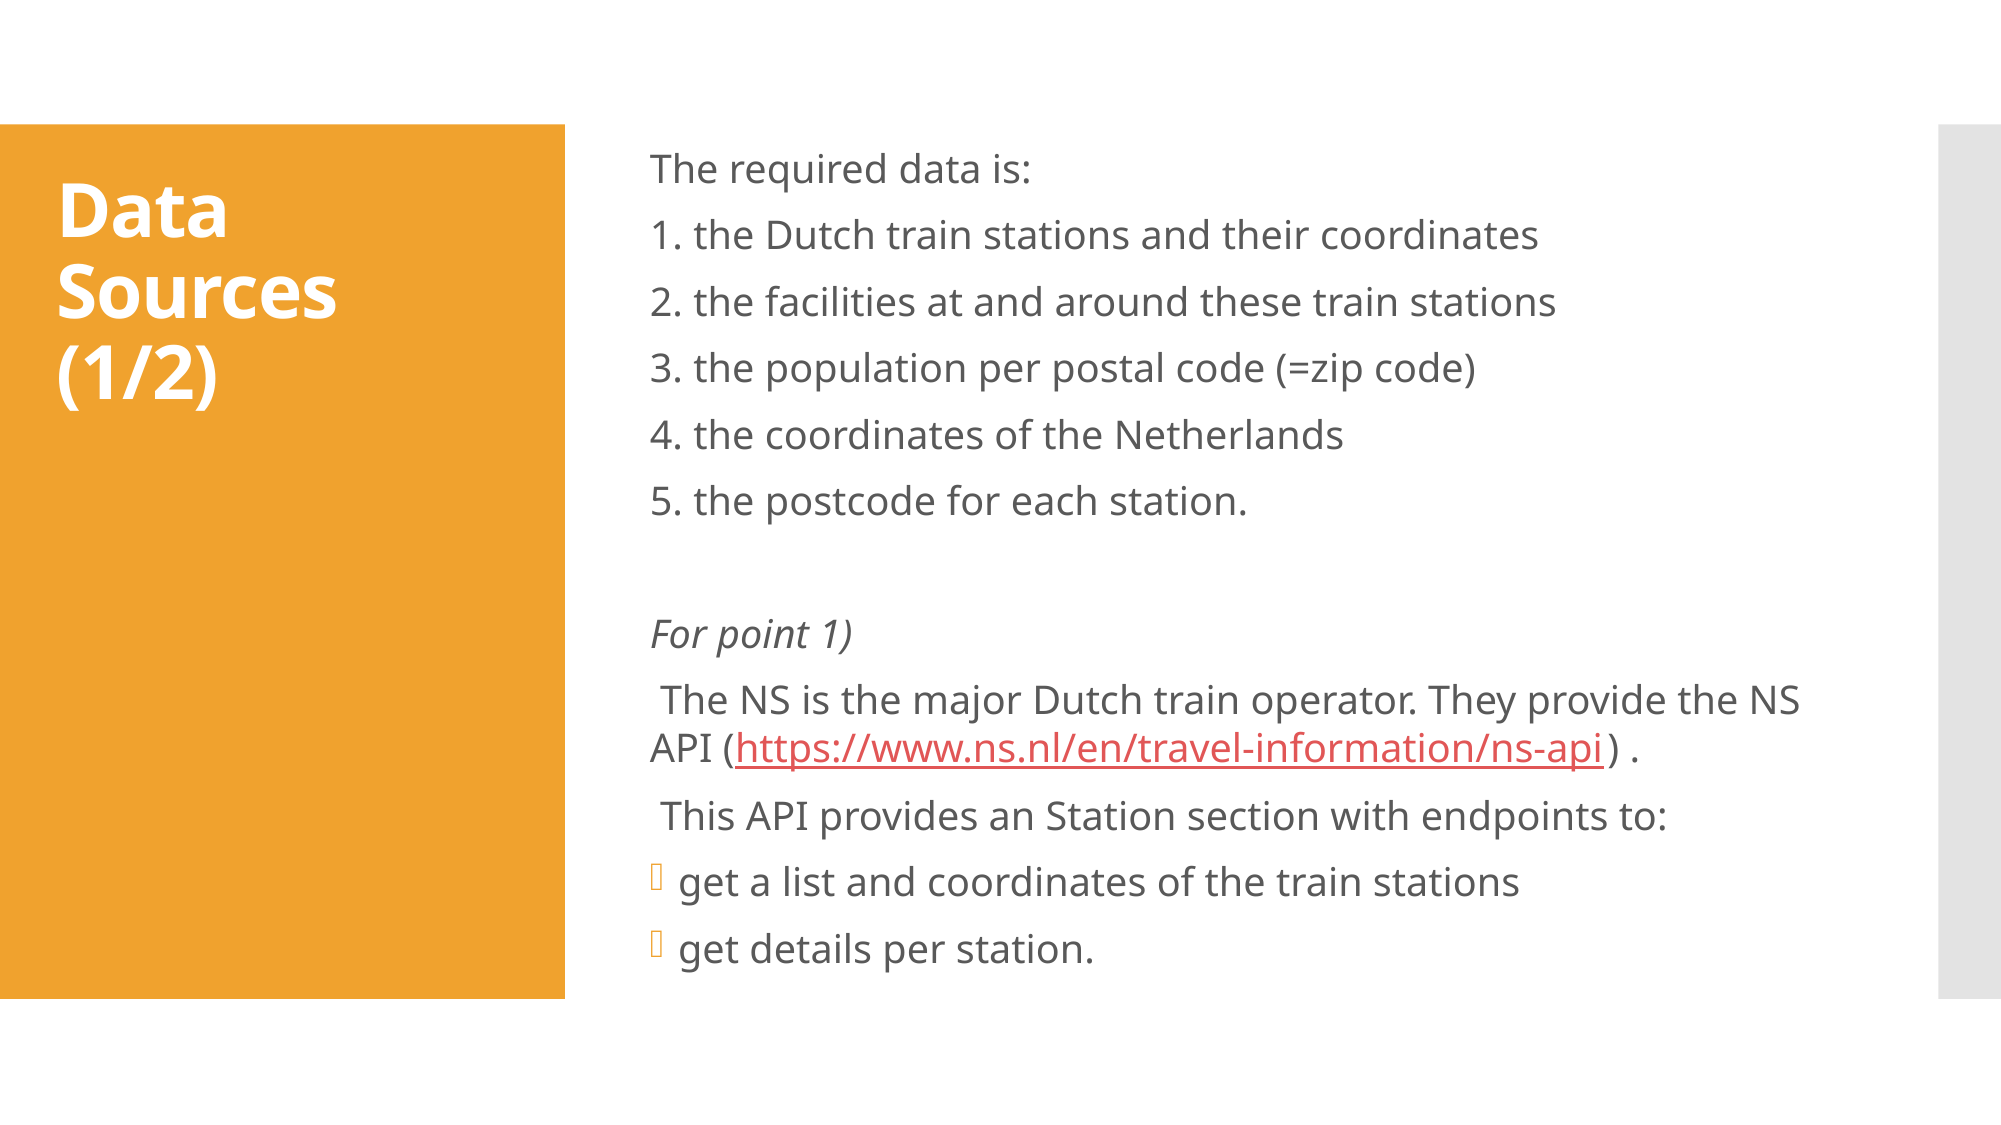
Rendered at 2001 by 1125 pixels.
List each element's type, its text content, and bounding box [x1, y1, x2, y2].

list The required data is: 1. the Dutch train stations and their coordinates 2. the facilities at and around these train stations 3. the population per postal code (=zip code) 4. the coordinates of the Netherlands 5. the postcode for each station. For point 1) The NS is the major Dutch train operator. They provide the NS API (https://www.ns.nl/en/travel-information/ns-api) . This API provides an Station section with endpoints to: get a list and coordinates of the train stations get details per station. [634, 141, 1835, 982]
title Data Sources (1/2) [41, 184, 525, 404]
